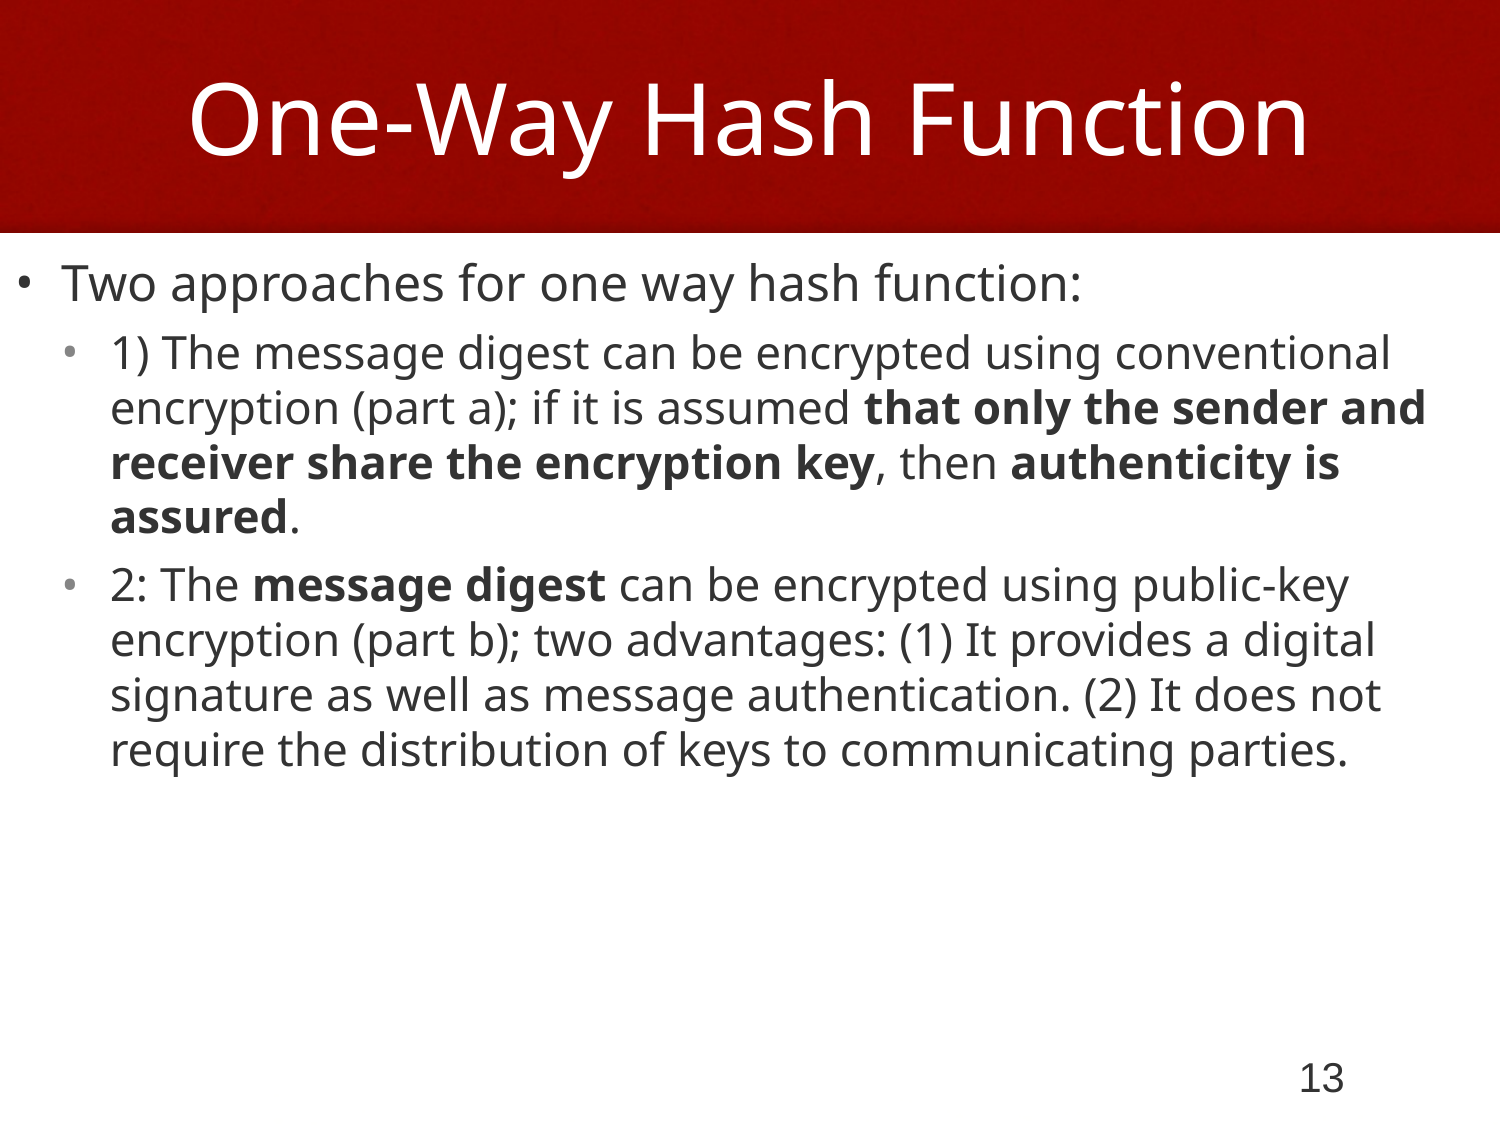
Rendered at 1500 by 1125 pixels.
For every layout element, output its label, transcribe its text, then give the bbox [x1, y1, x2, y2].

slide_number 13 [1271, 1046, 1372, 1107]
picture [0, 0, 1500, 233]
title One-Way Hash Function [127, 10, 1372, 221]
list Two approaches for one way hash function: 1) The message digest can be encrypted using conventional encryption (part a); if it is assumed that only the sender and receiver share the encryption key, then authenticity is assured. 2: The message digest can be encrypted using public-key encryption (part b); two advantages: (1) It provides a digital signature as well as message authentication. (2) It does not require the distribution of keys to communicating parties. [0, 243, 1483, 1024]
